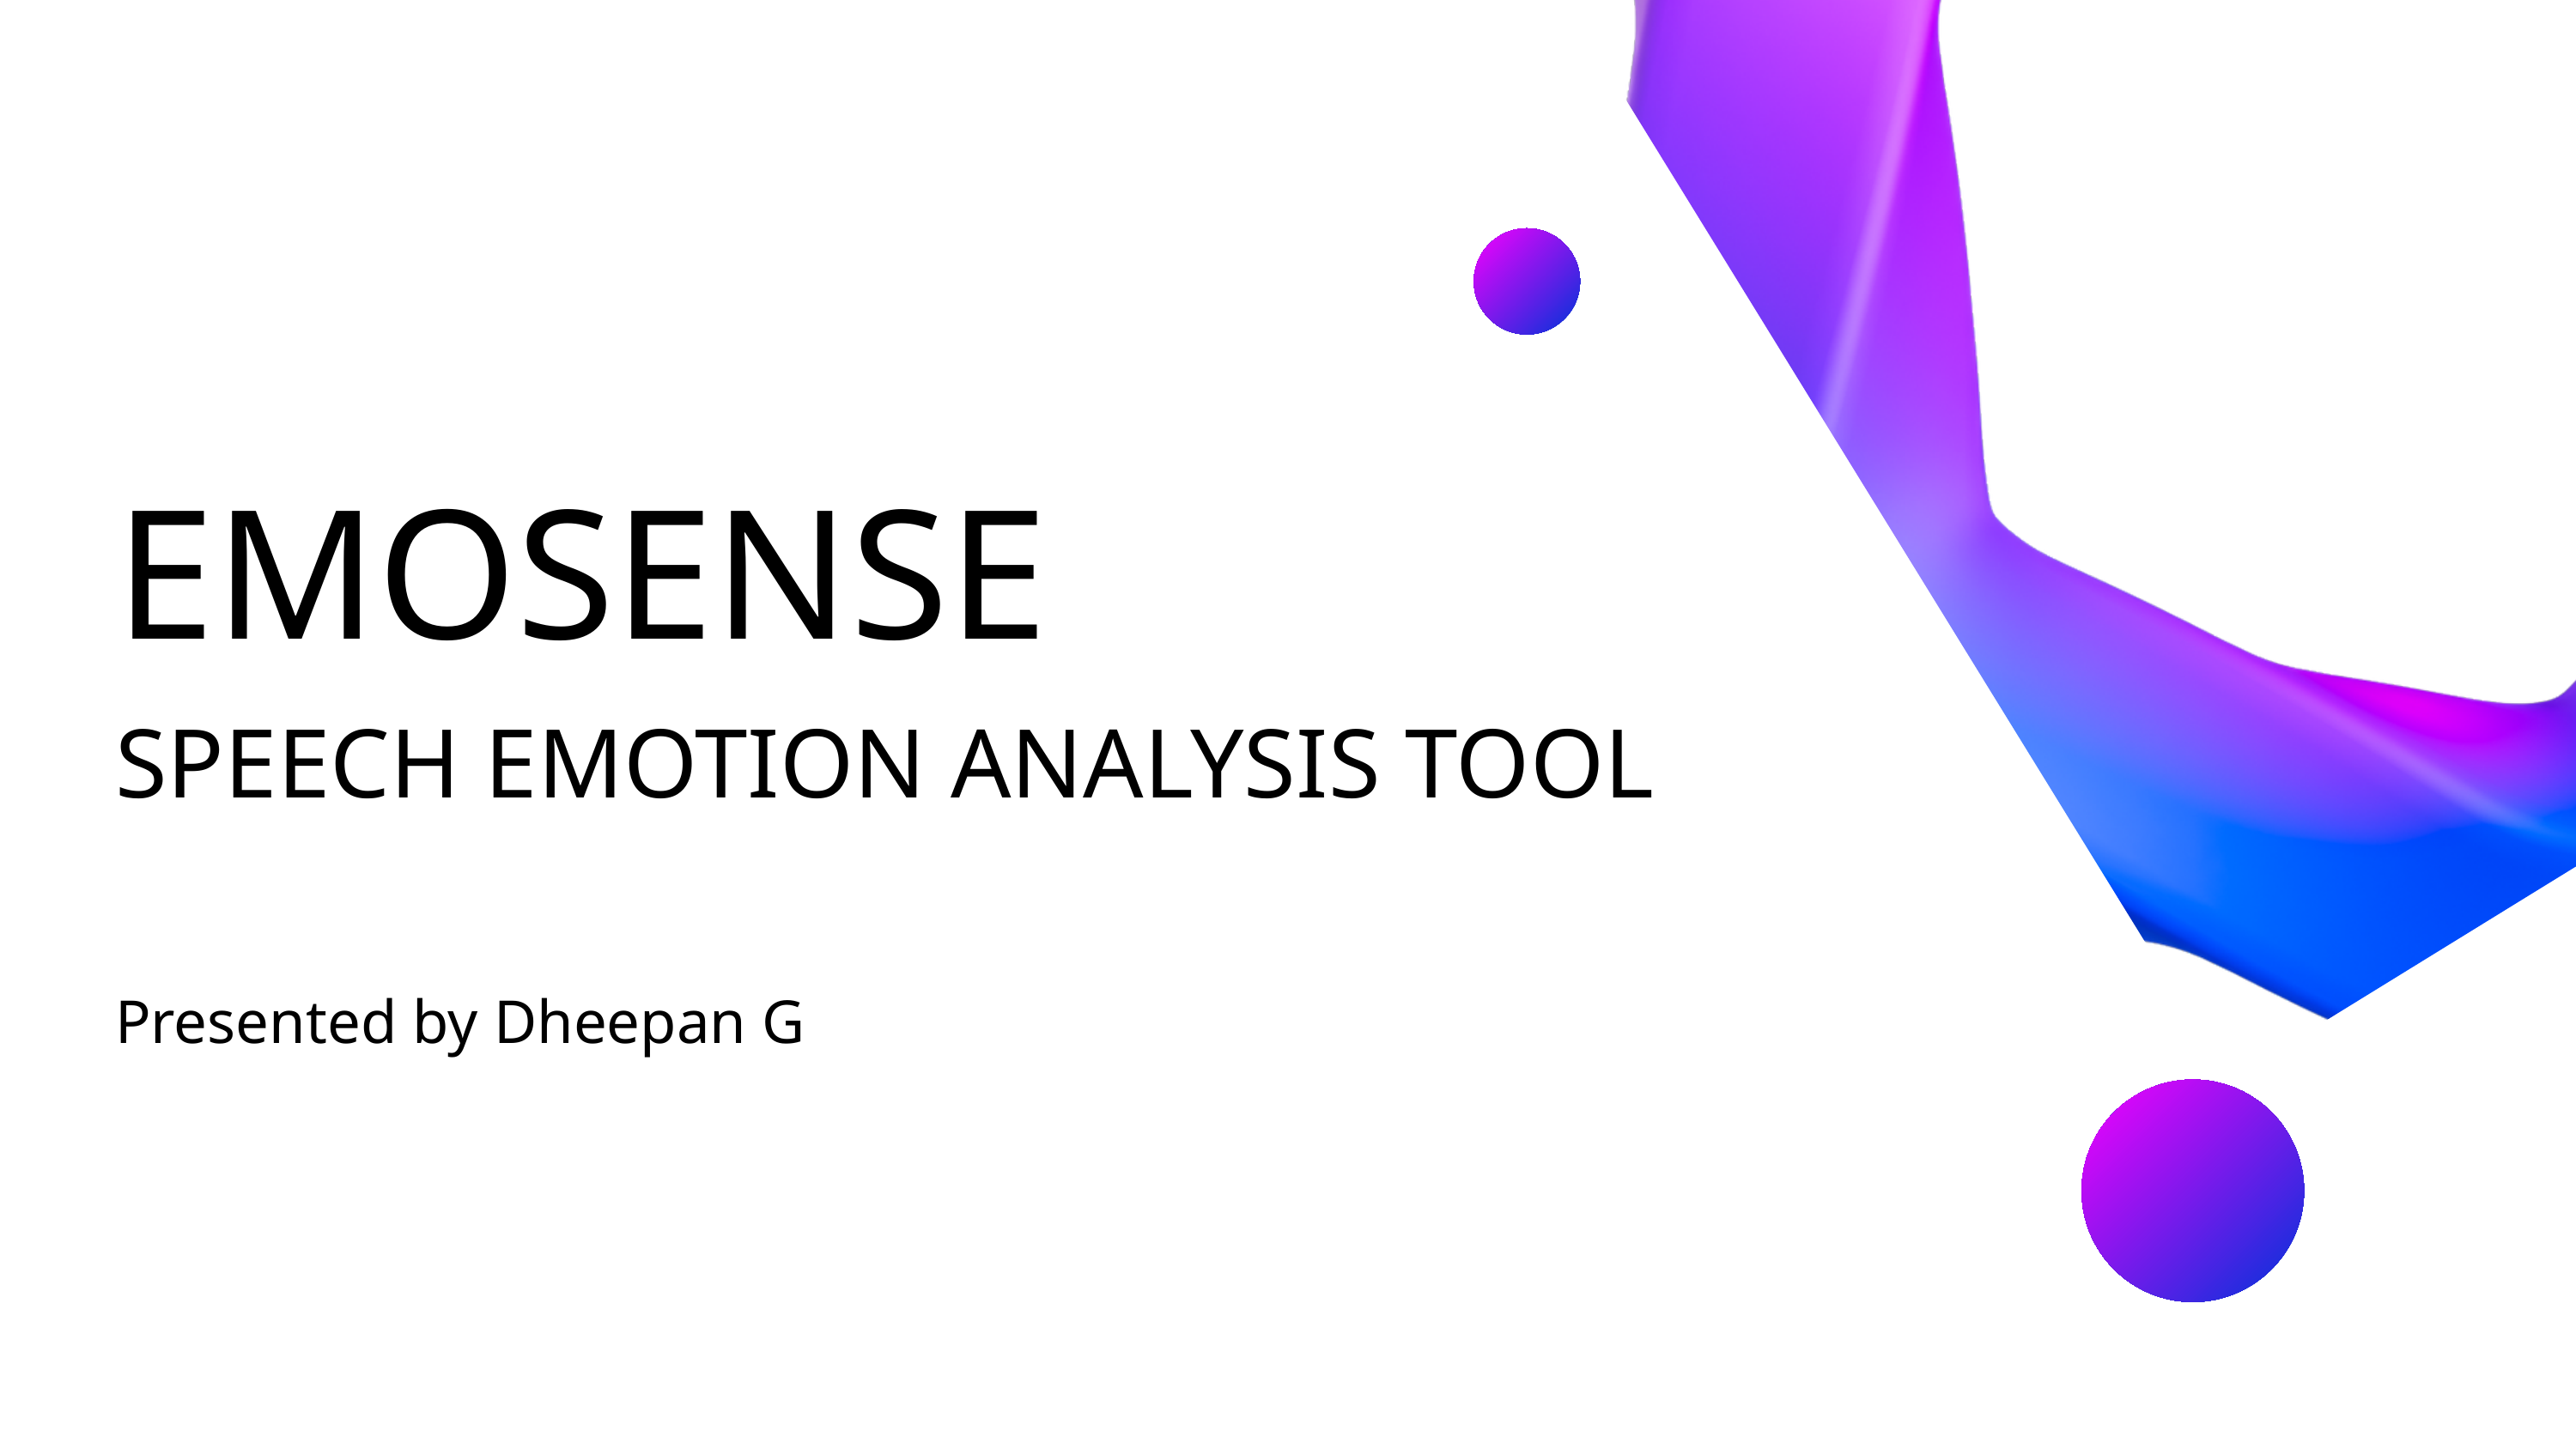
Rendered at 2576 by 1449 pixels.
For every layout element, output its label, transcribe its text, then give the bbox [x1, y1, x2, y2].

text_box EMOSENSE [115, 424, 1867, 675]
text_box [1580, 0, 2576, 1078]
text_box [1473, 227, 1581, 335]
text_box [2081, 1079, 2305, 1302]
text_box Presented by Dheepan G [115, 972, 1126, 1056]
text_box SPEECH EMOTION ANALYSIS TOOL [115, 683, 1867, 817]
